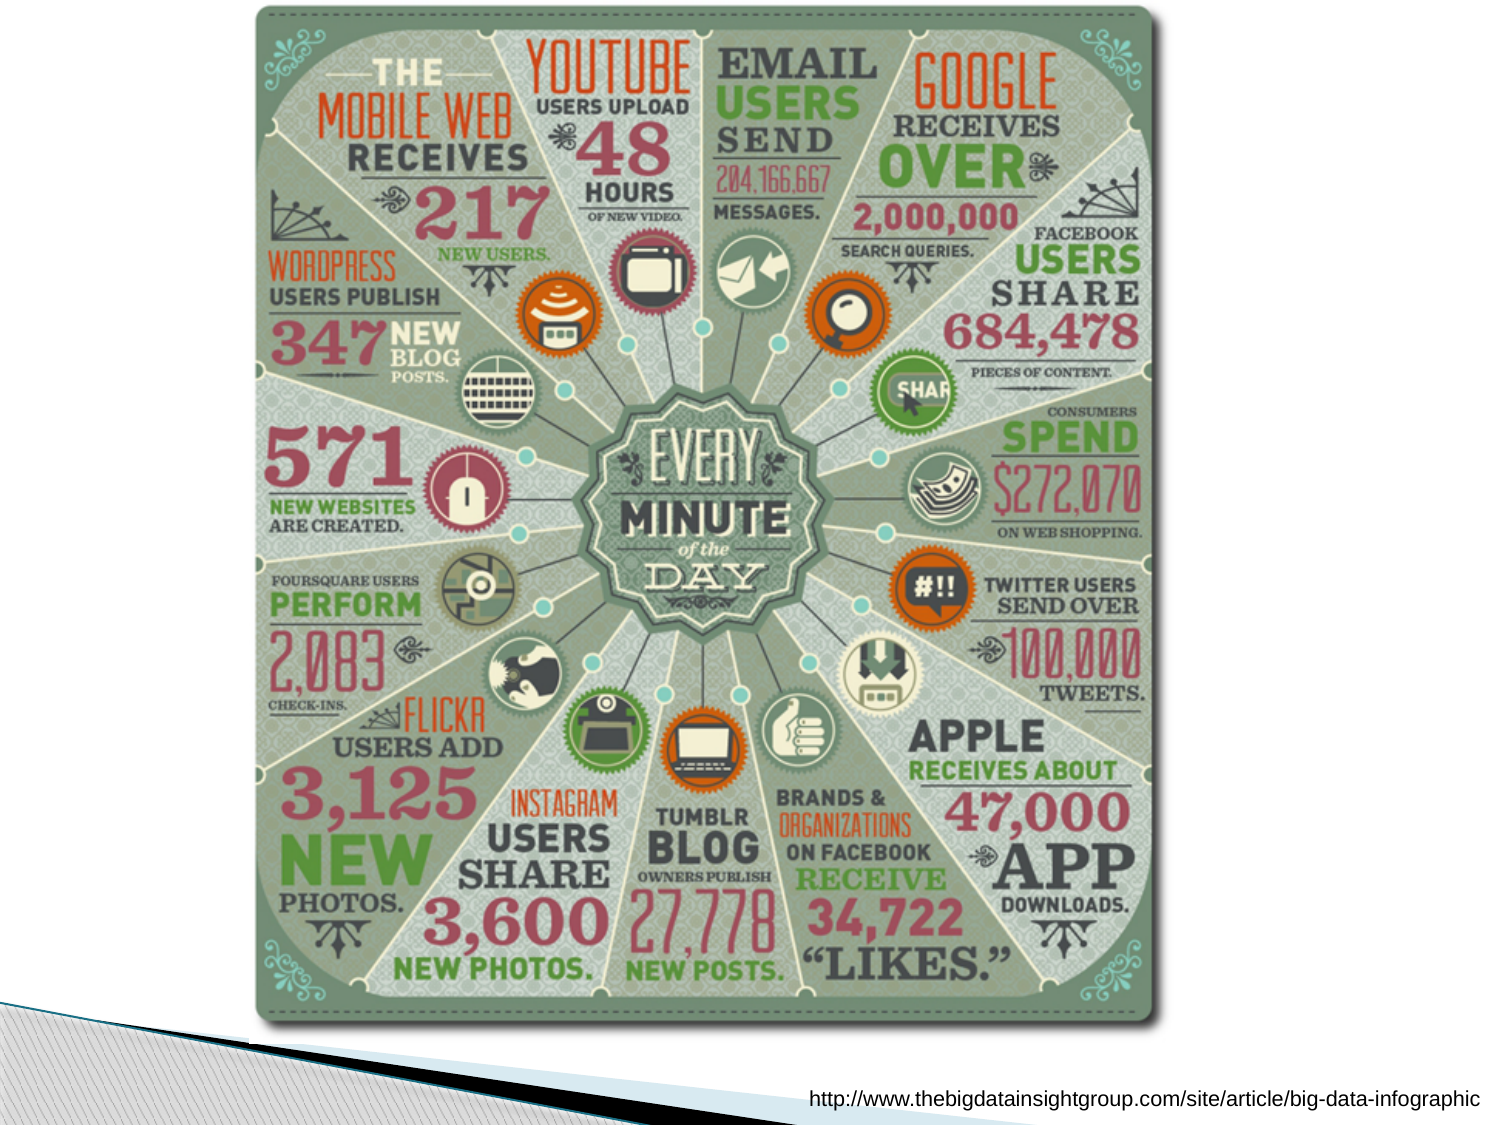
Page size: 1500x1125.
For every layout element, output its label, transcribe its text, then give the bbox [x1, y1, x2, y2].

picture [249, 0, 1176, 1044]
text_box http://www.thebigdatainsightgroup.com/site/article/big-data-infographic [508, 1073, 1496, 1125]
